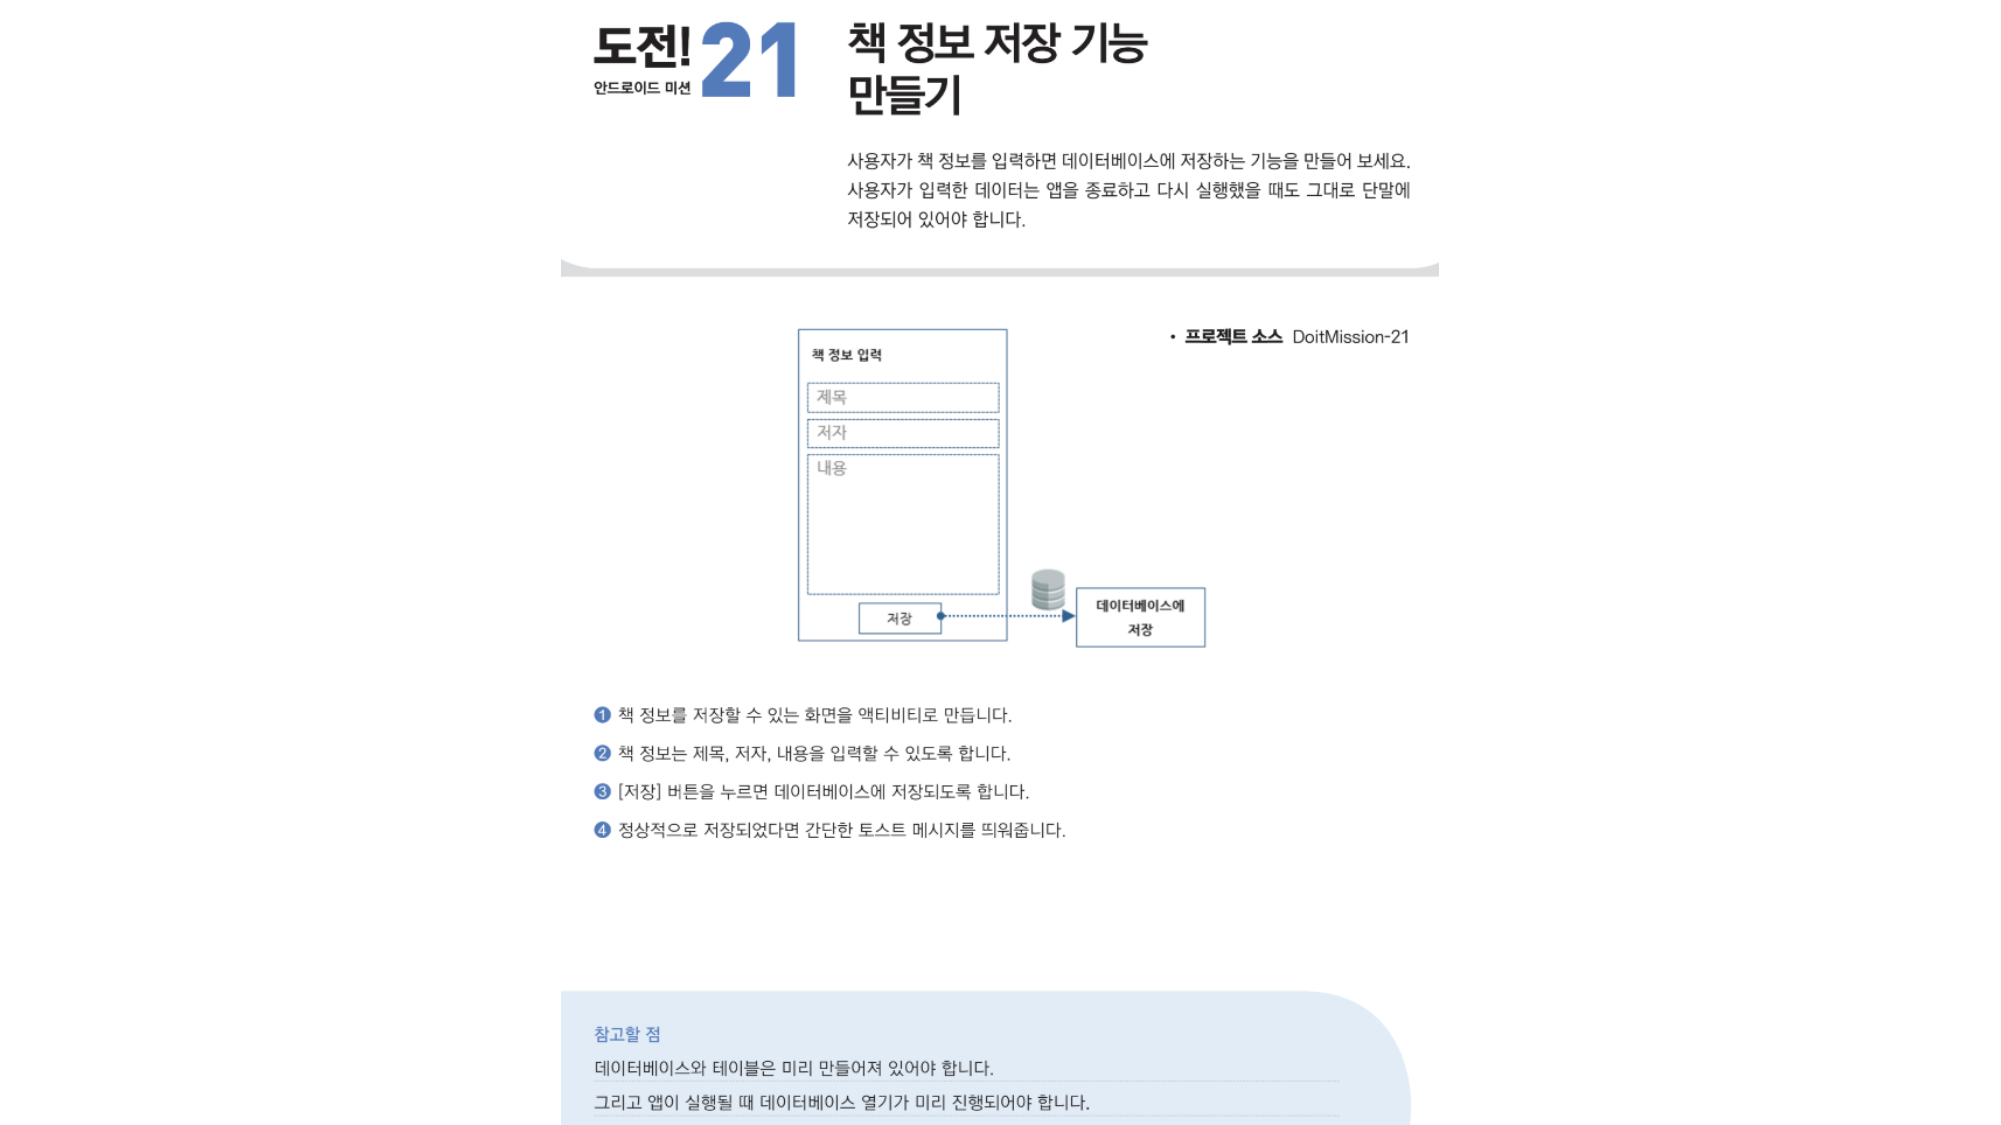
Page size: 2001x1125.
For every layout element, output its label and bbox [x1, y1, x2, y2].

picture [561, 0, 1439, 1125]
